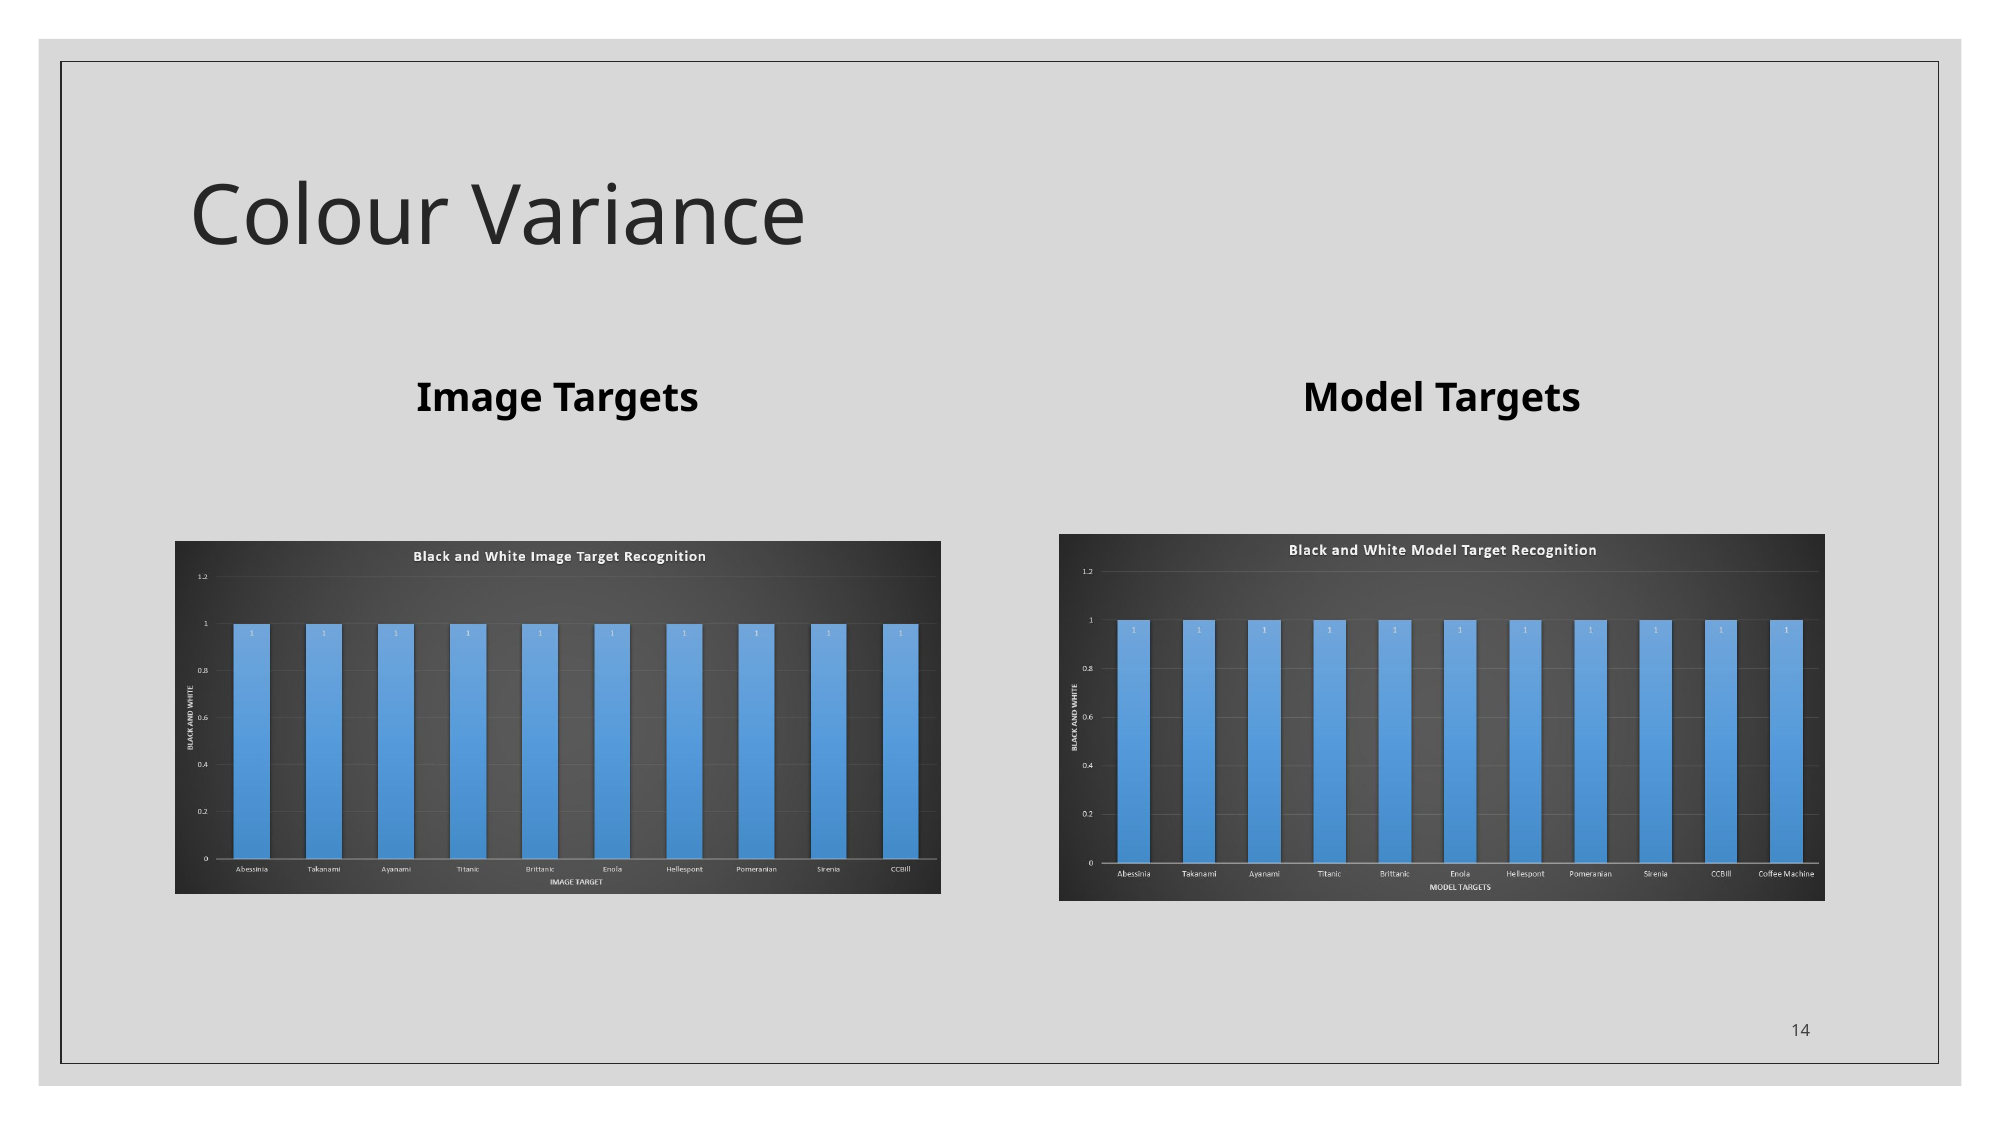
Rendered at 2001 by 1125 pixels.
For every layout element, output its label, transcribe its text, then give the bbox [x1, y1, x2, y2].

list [1059, 534, 1825, 901]
list Image Targets [175, 340, 941, 446]
slide_number 14 [1687, 990, 1825, 1050]
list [175, 541, 941, 894]
list Model Targets [1059, 340, 1825, 446]
title Colour Variance [174, 105, 1825, 331]
